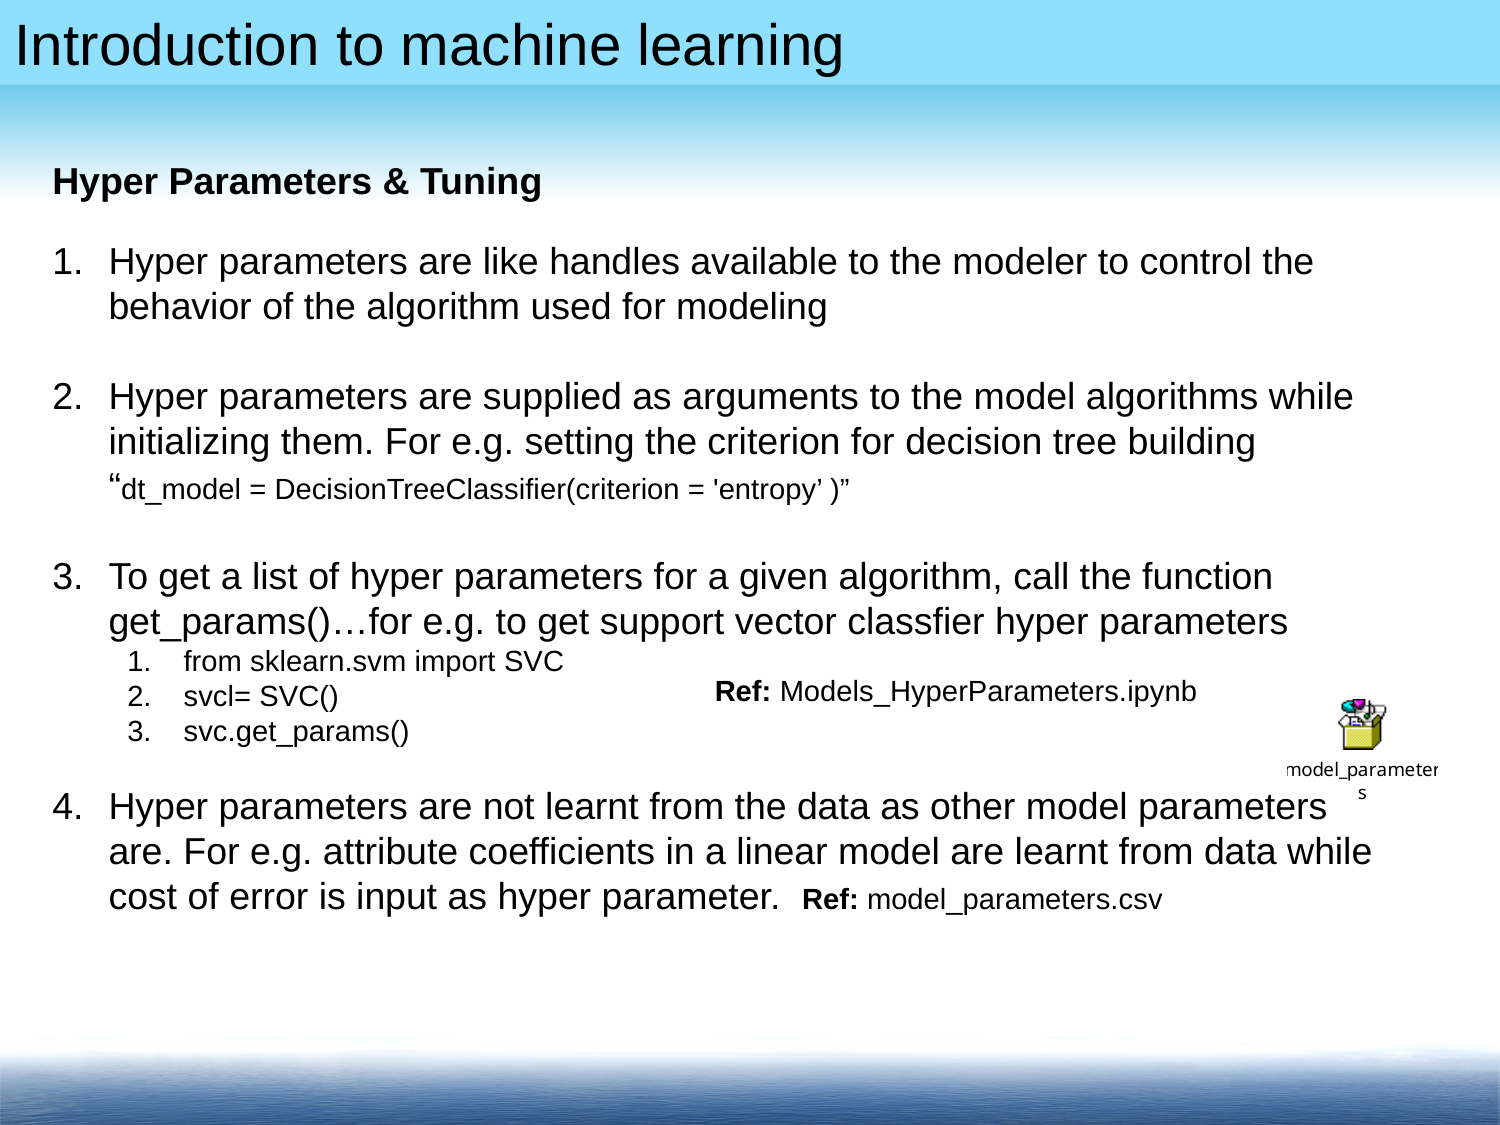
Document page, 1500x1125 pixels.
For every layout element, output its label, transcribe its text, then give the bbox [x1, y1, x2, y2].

text_box Hyper Parameters & Tuning Hyper parameters are like handles available to the modeler to control the behavior of the algorithm used for modeling Hyper parameters are supplied as arguments to the model algorithms while initializing them. For e.g. setting the criterion for decision tree building “dt_model = DecisionTreeClassifier(criterion = 'entropy’ )” To get a list of hyper parameters for a given algorithm, call the function get_params()…for e.g. to get support vector classfier hyper parameters from sklearn.svm import SVC svcl= SVC() svc.get_params() Hyper parameters are not learnt from the data as other model parameters are. For e.g. attribute coefficients in a linear model are learnt from data while cost of error is input as hyper parameter. Ref: model_parameters.csv [37, 149, 1413, 960]
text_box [1287, 699, 1438, 827]
picture [0, 1037, 1500, 1125]
text_box Ref: Models_HyperParameters.ipynb [699, 665, 1263, 715]
